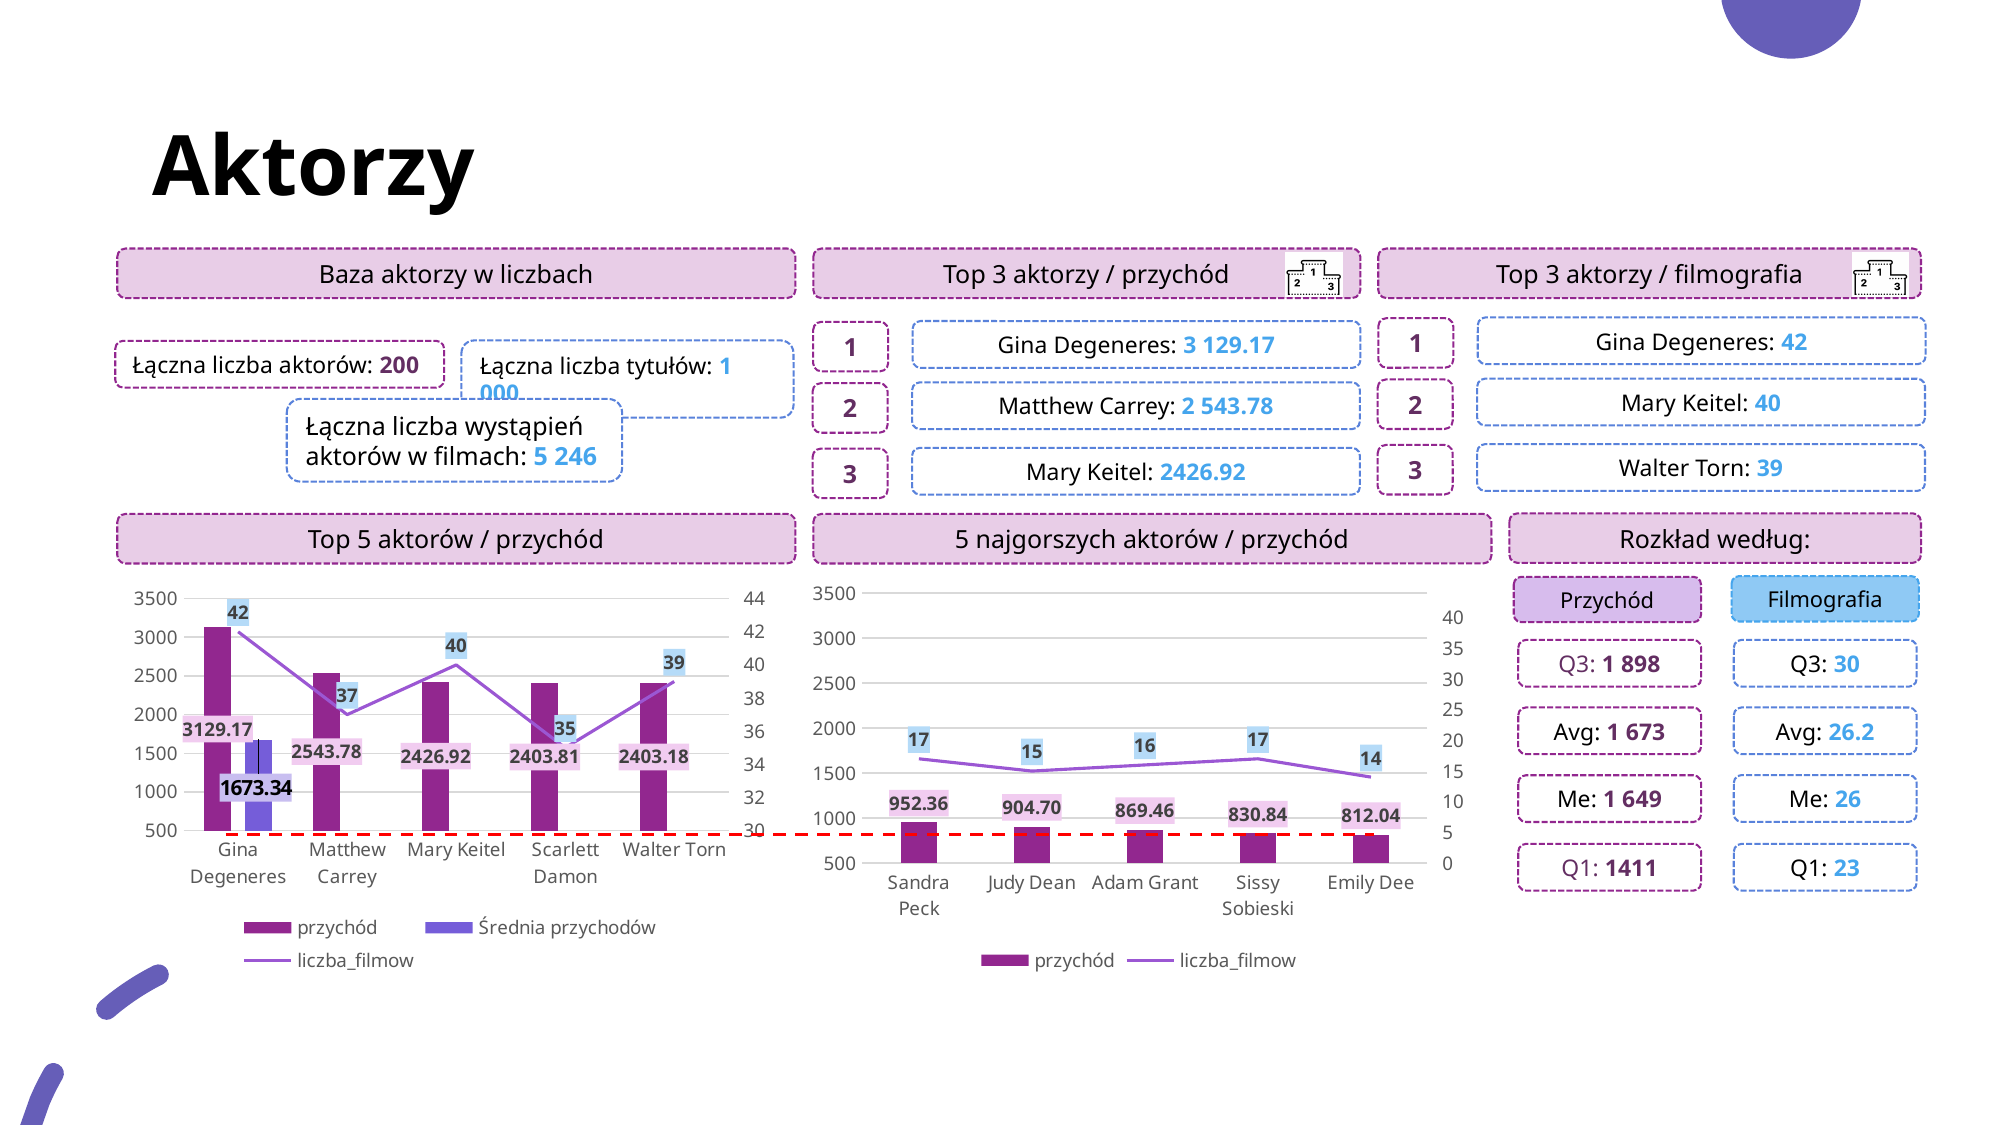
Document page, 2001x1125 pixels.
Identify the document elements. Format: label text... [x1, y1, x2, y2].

text_box Q1: 23 [1732, 842, 1918, 892]
text_box Filmografia [1730, 575, 1920, 623]
text_box Matthew Carrey: 2 543.78 [911, 381, 1361, 431]
text_box Gina Degeneres: 42 [1476, 316, 1927, 366]
text_box Łączna liczba tytułów: 1 000 [460, 339, 795, 419]
text_box 2 [811, 382, 889, 434]
text_box 1 [812, 320, 890, 373]
chart [799, 571, 1478, 980]
picture [1285, 252, 1343, 297]
text_box Walter Torn: 39 [1476, 443, 1927, 492]
text_box Łączna liczba aktorów: 200 [114, 339, 446, 389]
text_box 2 [1376, 378, 1454, 431]
text_box Avg: 26.2 [1732, 706, 1918, 756]
text_box Top 5 aktorów / przychód [116, 512, 797, 565]
text_box Rozkład według: [1508, 512, 1923, 564]
text_box Me: 26 [1732, 774, 1918, 823]
chart [120, 577, 779, 980]
text_box Łączna liczba wystąpień aktorów w filmach: 5 246 [285, 397, 624, 483]
text_box Me: 1 649 [1517, 774, 1703, 824]
text_box Q1: 1411 [1517, 842, 1703, 892]
text_box Przychód [1512, 575, 1703, 624]
text_box Q3: 1 898 [1517, 638, 1703, 688]
text_box Mary Keitel: 40 [1476, 377, 1927, 427]
text_box 5 najgorszych aktorów / przychód [812, 512, 1493, 565]
text_box Top 3 aktorzy / przychód [812, 247, 1362, 300]
text_box 3 [1376, 443, 1454, 496]
text_box 3 [811, 447, 889, 500]
text_box Top 3 aktorzy / filmografia [1377, 247, 1923, 300]
picture [1851, 252, 1909, 297]
text_box 1 [1377, 317, 1455, 369]
text_box Gina Degeneres: 3 129.17 [911, 319, 1362, 369]
text_box Q3: 30 [1732, 638, 1918, 688]
text_box Baza aktorzy w liczbach [116, 247, 797, 300]
text_box Avg: 1 673 [1517, 706, 1703, 756]
title Aktorzy [137, 59, 1863, 278]
text_box Mary Keitel: 2426.92 [911, 446, 1361, 496]
